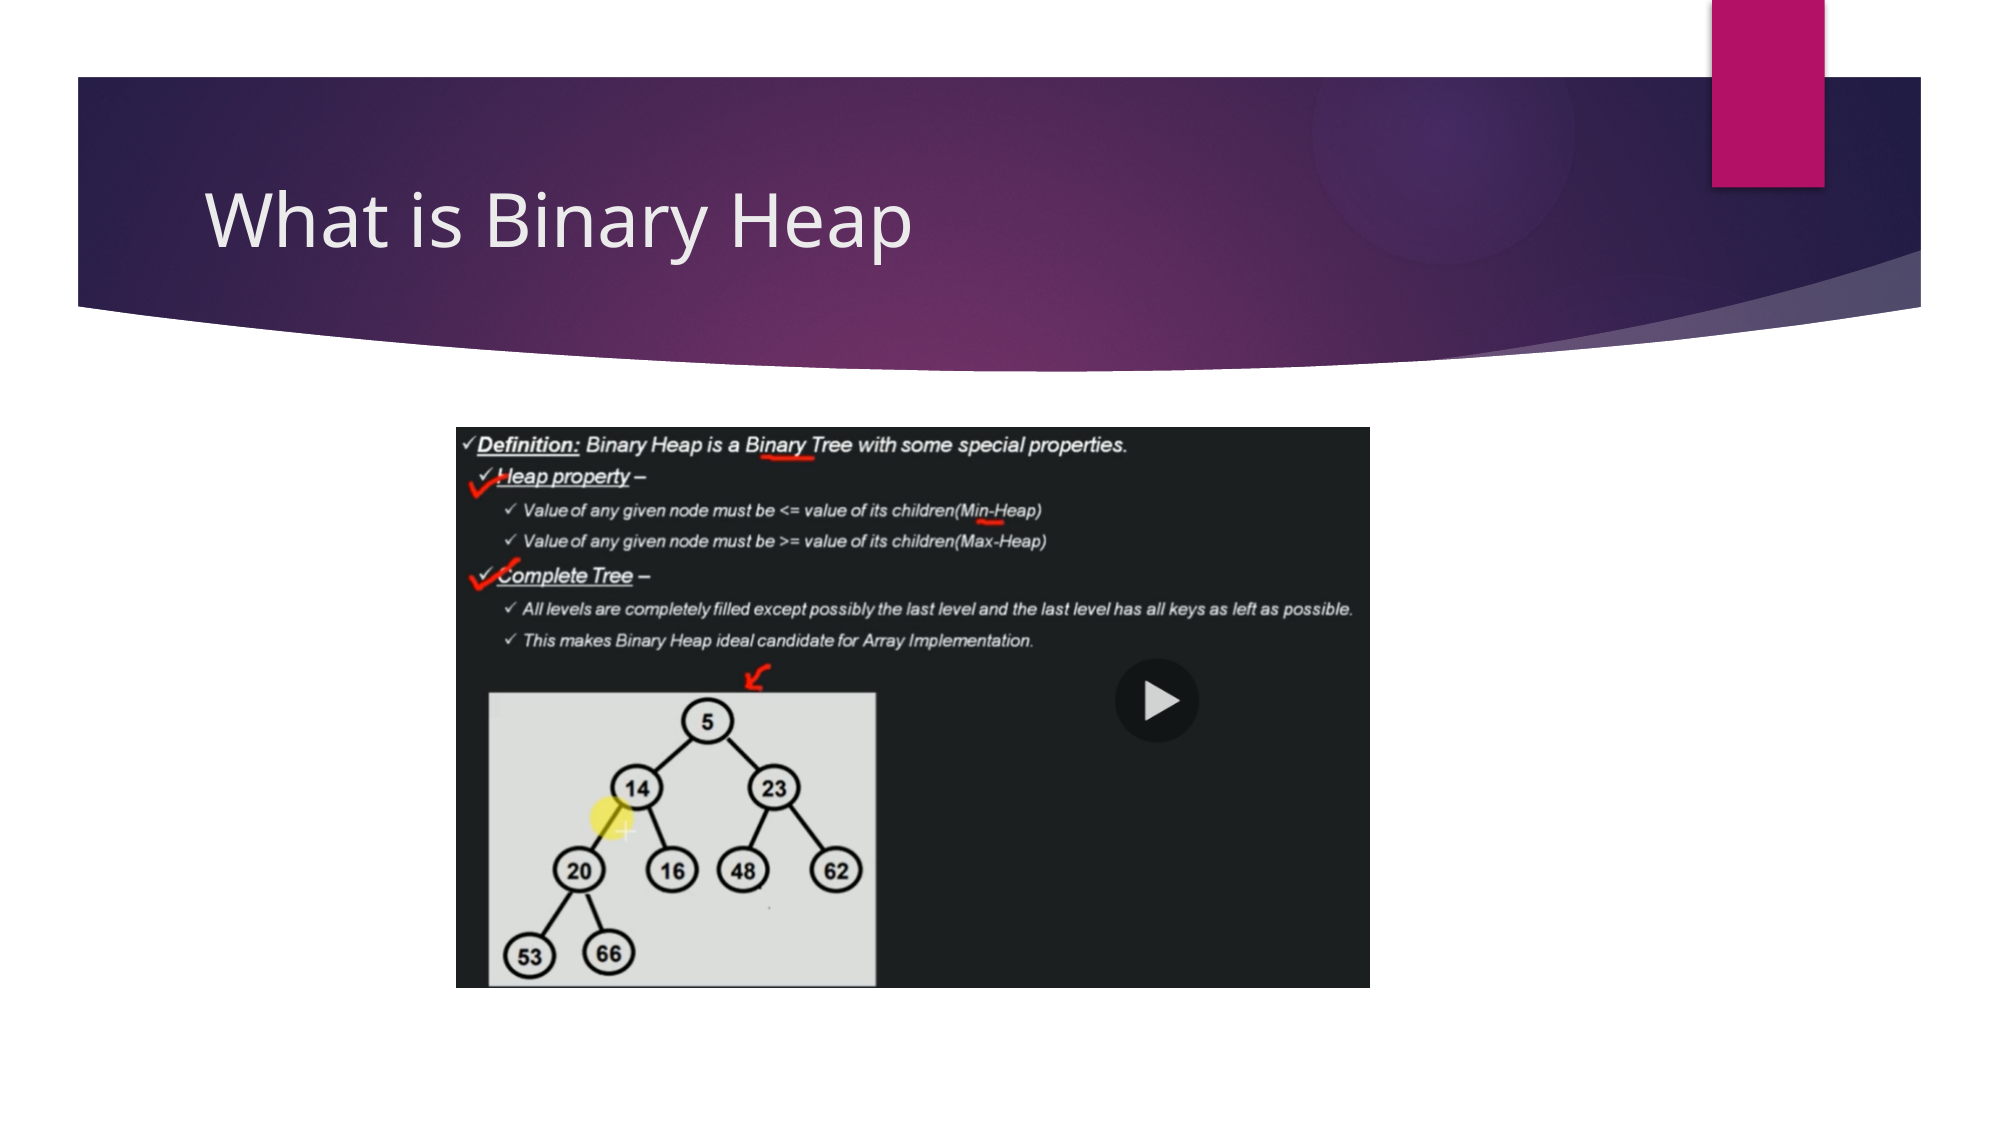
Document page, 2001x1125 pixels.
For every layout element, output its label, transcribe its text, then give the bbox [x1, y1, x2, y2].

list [456, 426, 1371, 988]
title What is Binary Heap [189, 159, 1627, 276]
